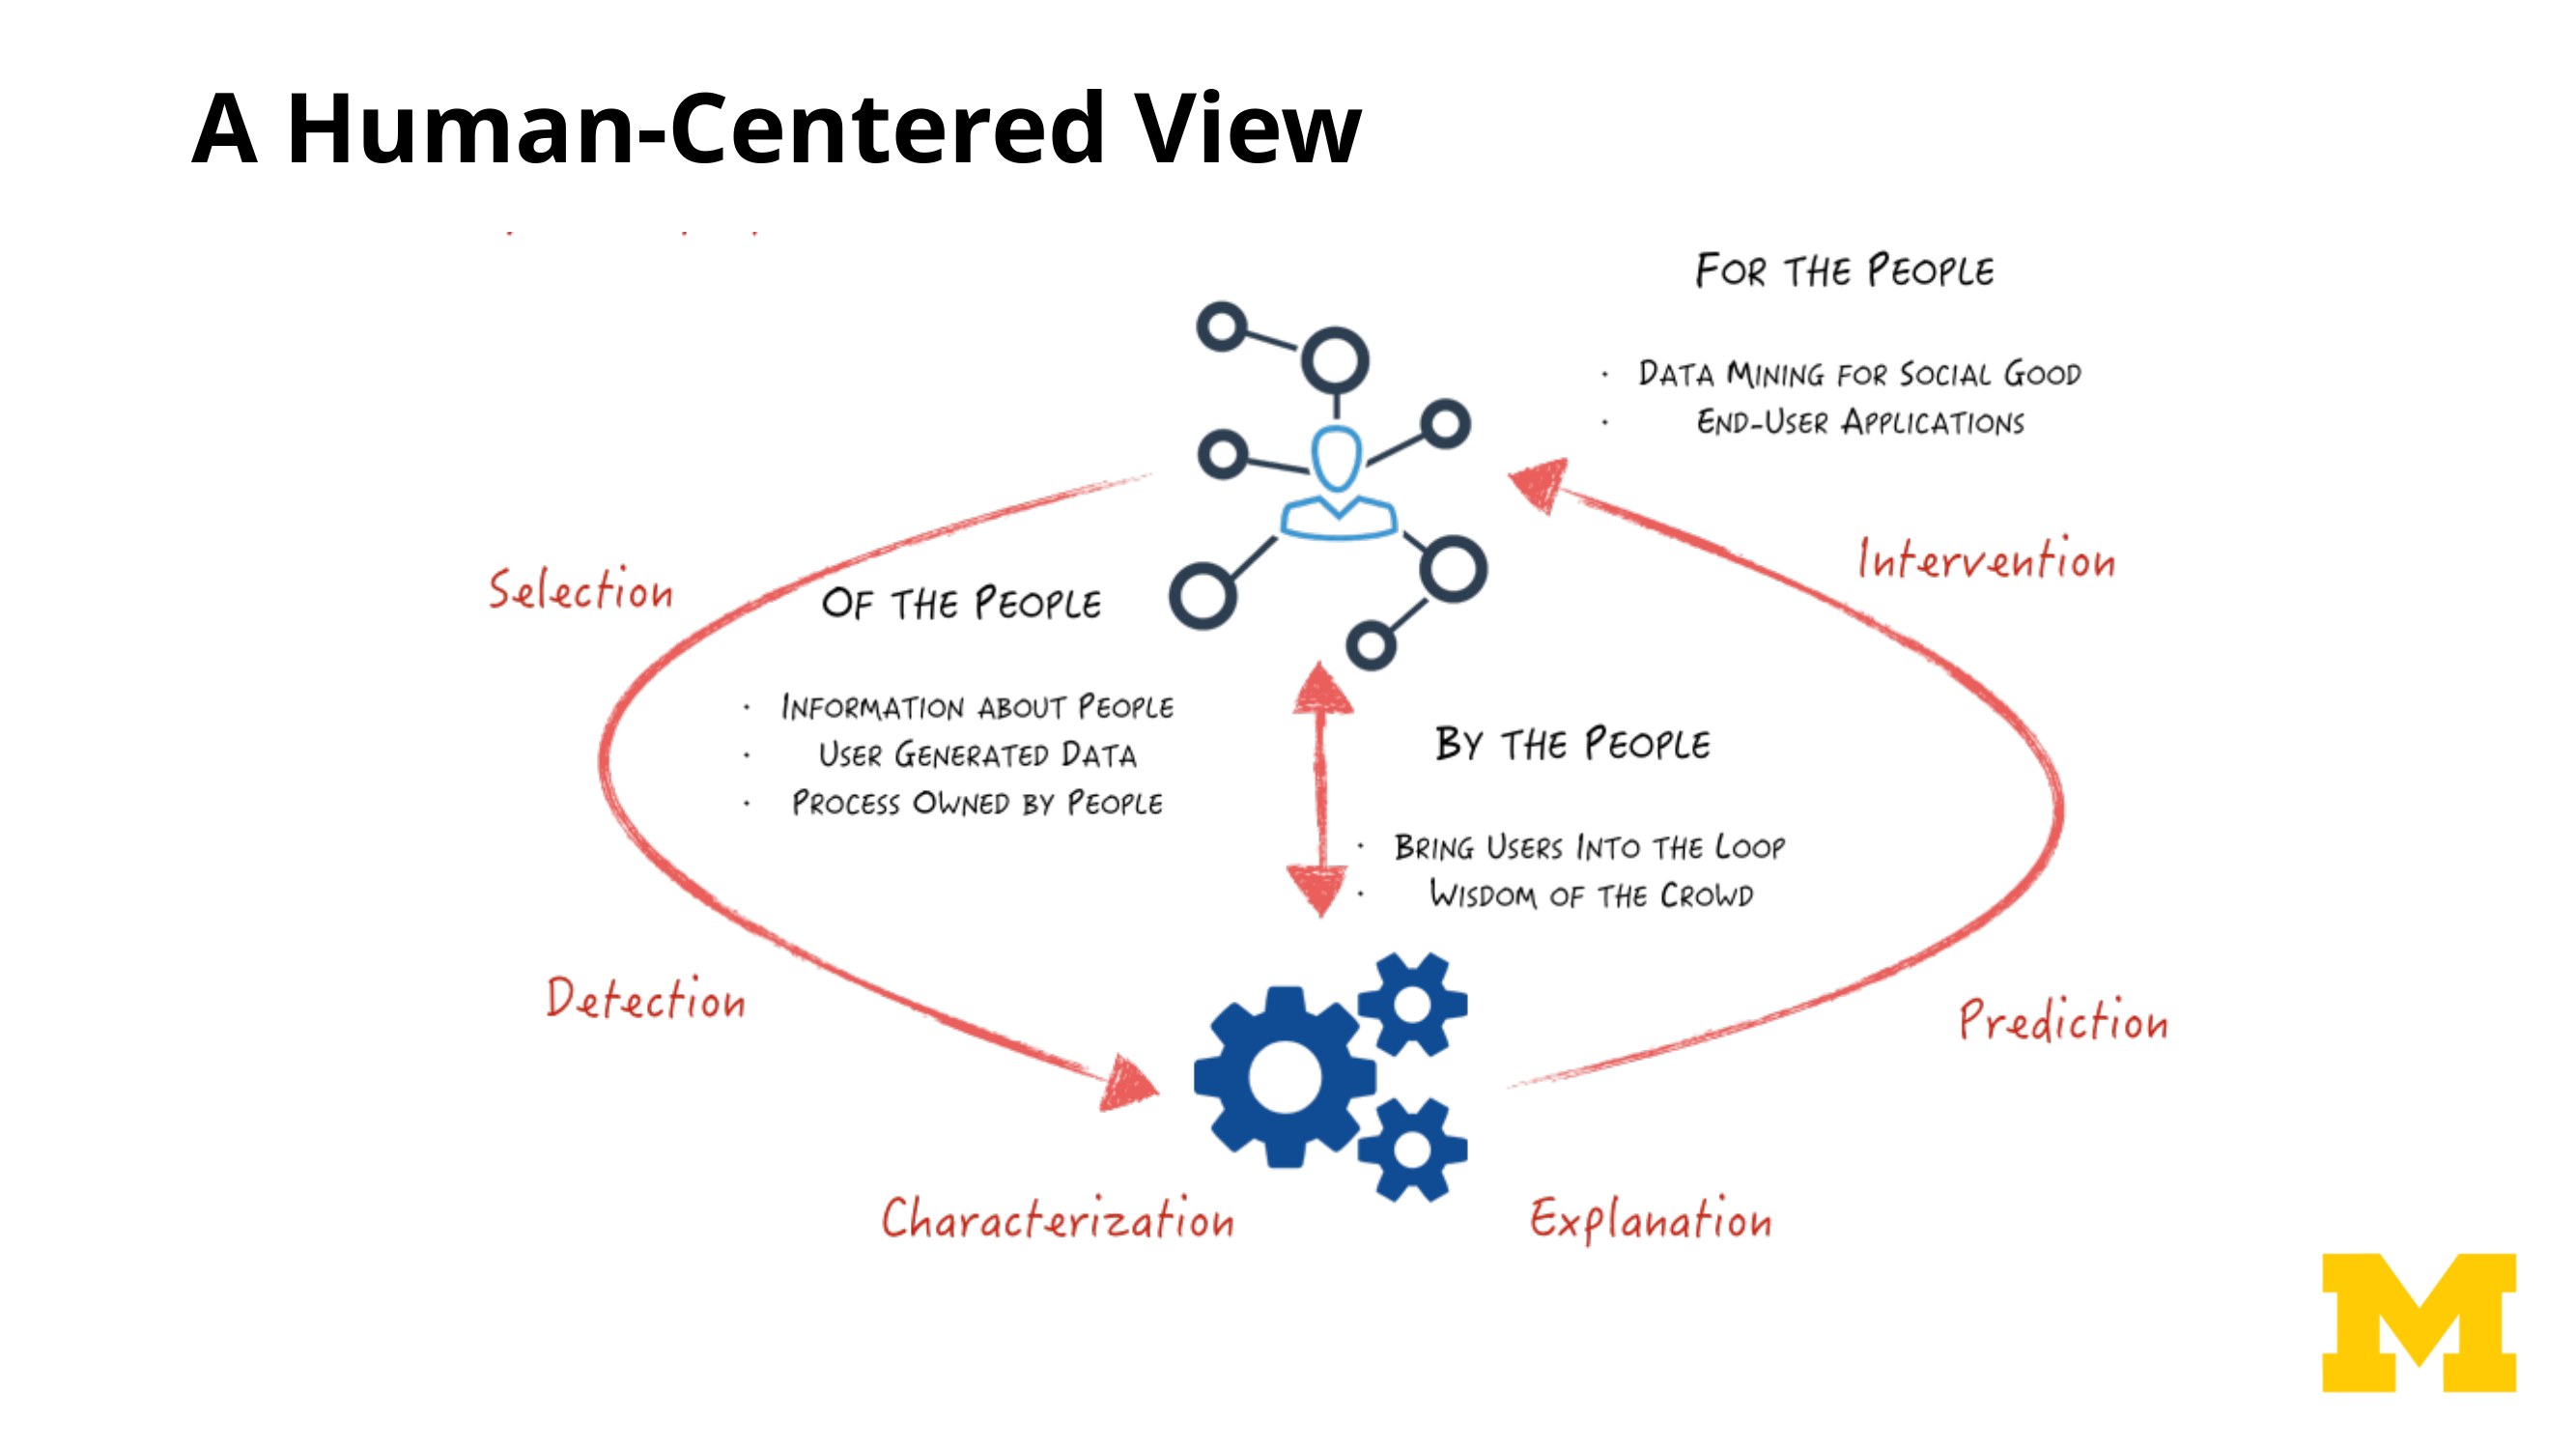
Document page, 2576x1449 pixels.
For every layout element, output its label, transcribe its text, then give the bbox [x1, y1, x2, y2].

title A Human-Centered View [177, 51, 2399, 211]
picture [0, 5, 2576, 1449]
